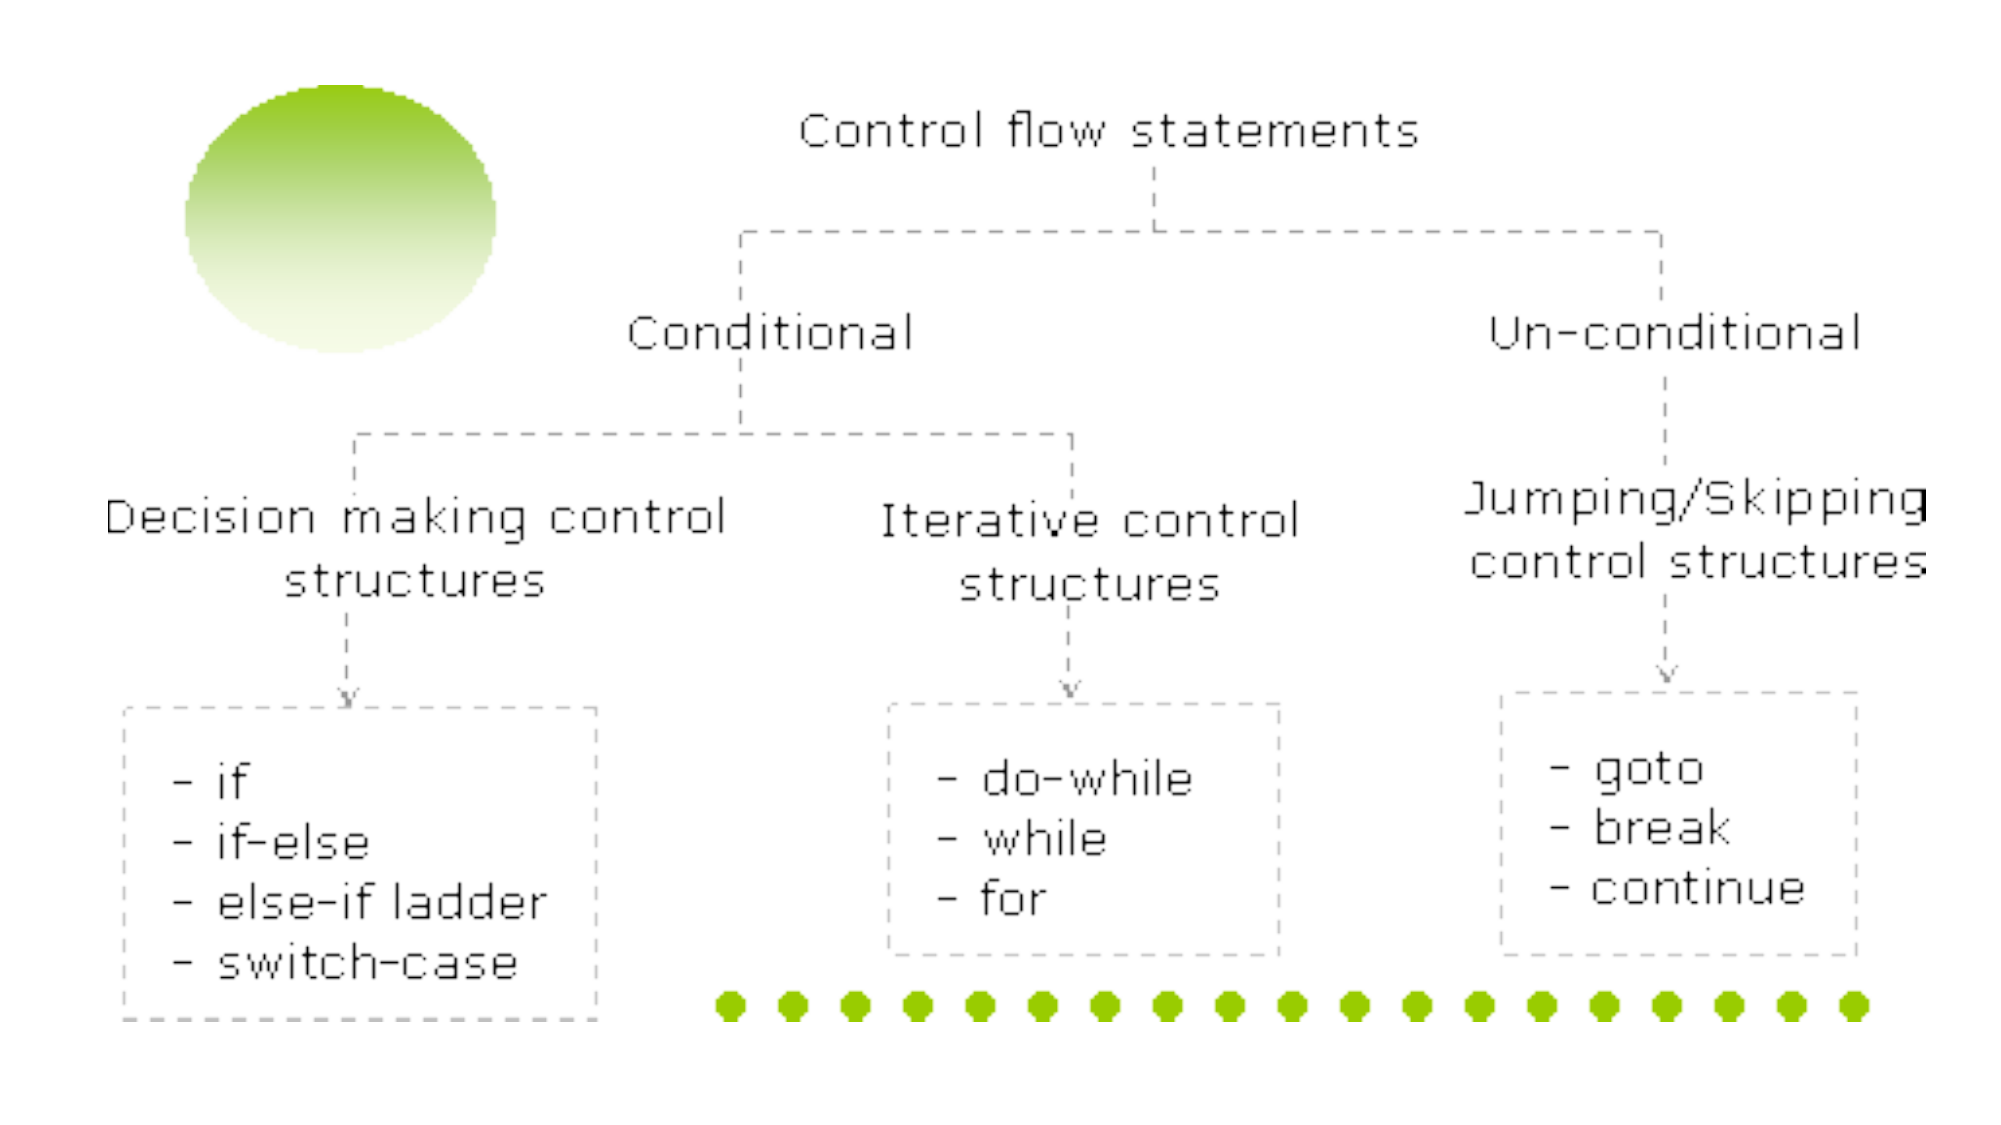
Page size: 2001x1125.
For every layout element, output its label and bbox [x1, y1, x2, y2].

picture [107, 84, 1927, 1023]
